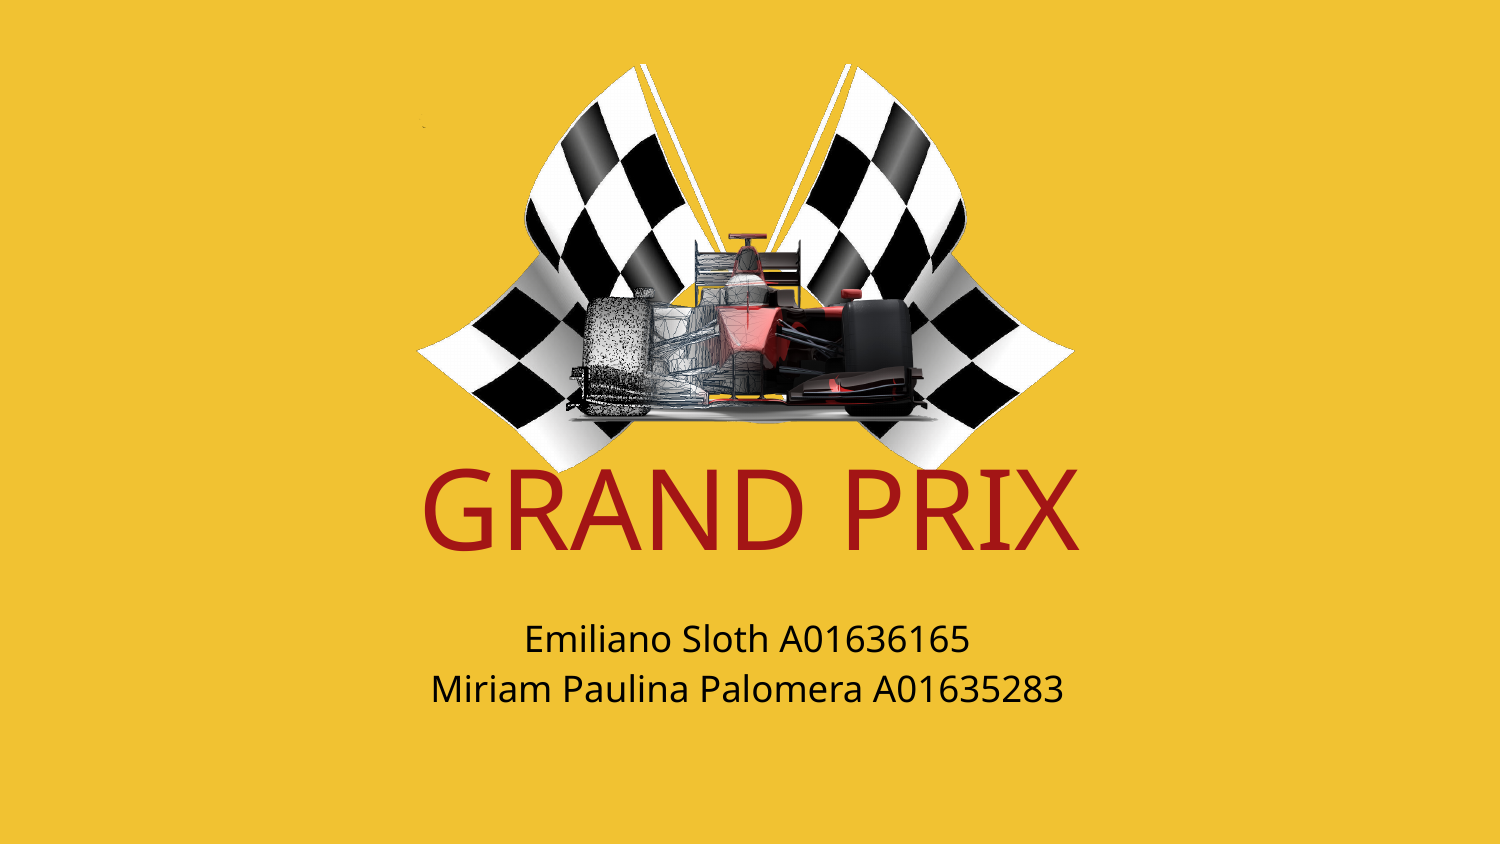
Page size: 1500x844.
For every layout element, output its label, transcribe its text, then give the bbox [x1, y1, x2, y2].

picture [404, 64, 1092, 491]
subtitle Emiliano Sloth A01636165 Miriam Paulina Palomera A01635283 [48, 598, 1447, 729]
title GRAND PRIX [51, 261, 1449, 599]
